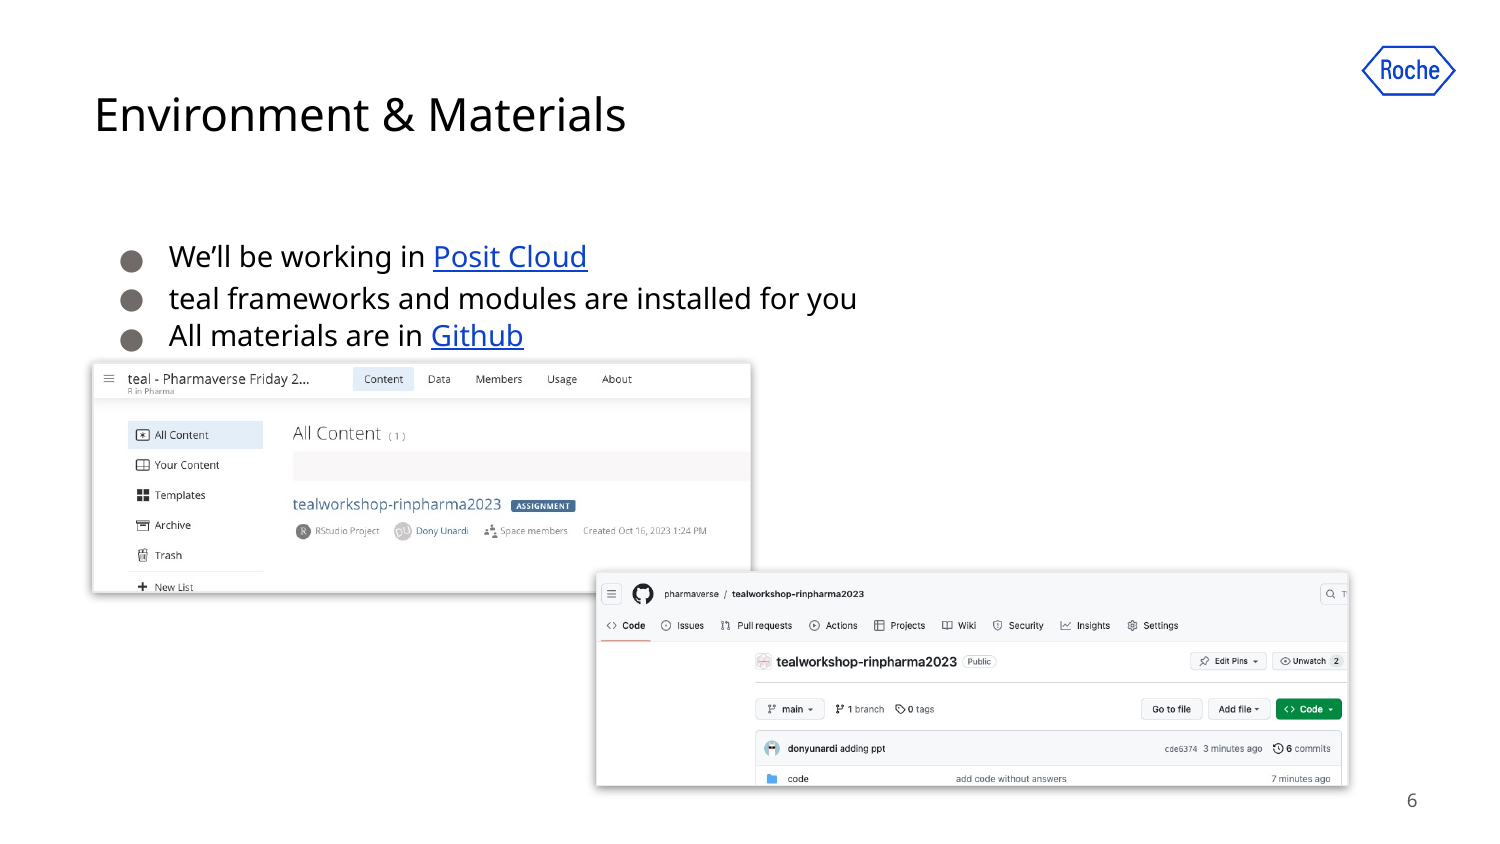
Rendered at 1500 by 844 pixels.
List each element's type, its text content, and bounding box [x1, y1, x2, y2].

picture [1359, 43, 1458, 97]
title Environment & Materials [93, 70, 1313, 165]
picture [93, 363, 1348, 785]
list We’ll be working in Posit Cloud teal frameworks and modules are installed for you All materials are in Github [93, 236, 1444, 788]
